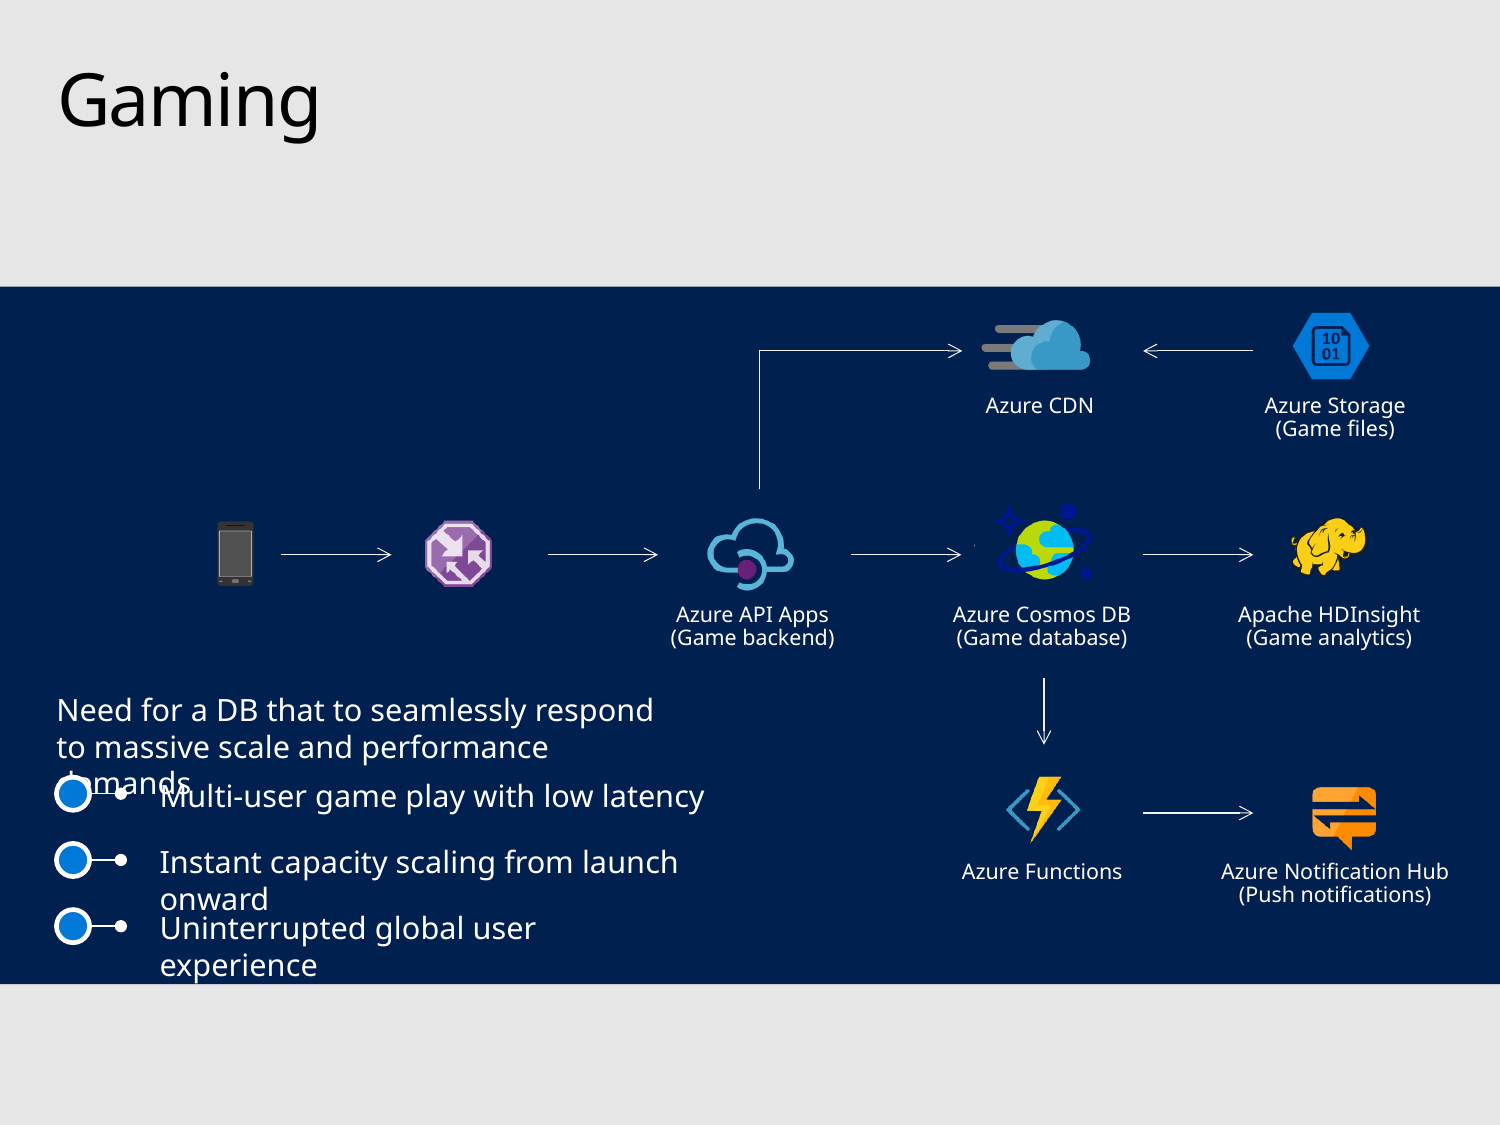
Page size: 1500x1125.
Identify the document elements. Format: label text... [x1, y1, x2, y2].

picture [1308, 781, 1380, 853]
text_box [758, 343, 963, 490]
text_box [56, 769, 723, 823]
picture [1000, 773, 1087, 848]
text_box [56, 901, 677, 955]
text_box [851, 547, 962, 563]
text_box [1143, 343, 1254, 359]
title Gaming [33, 47, 1468, 196]
text_box Apache HDInsight (Game analytics) [1262, 603, 1397, 628]
picture [1283, 515, 1376, 592]
picture [969, 305, 1110, 385]
text_box [281, 547, 392, 563]
text_box Need for a DB that to seamlessly respond to massive scale and performance demands [56, 683, 706, 769]
text_box [1143, 805, 1254, 821]
text_box [547, 547, 659, 563]
text_box [0, 286, 1500, 985]
text_box Azure Cosmos DB (Game database) [975, 603, 1110, 628]
picture [420, 519, 497, 589]
text_box Azure Notification Hub (Push notifications) [1268, 860, 1403, 885]
text_box Azure API Apps (Game backend) [685, 603, 820, 628]
picture [701, 511, 801, 597]
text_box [56, 835, 760, 889]
text_box Azure Functions [975, 860, 1110, 885]
text_box Azure Storage (Game files) [1268, 394, 1403, 418]
picture [1284, 307, 1387, 390]
text_box Azure CDN [972, 394, 1108, 419]
text_box [1143, 547, 1254, 563]
picture [215, 519, 257, 588]
text_box [1036, 678, 1052, 745]
picture [974, 489, 1106, 589]
